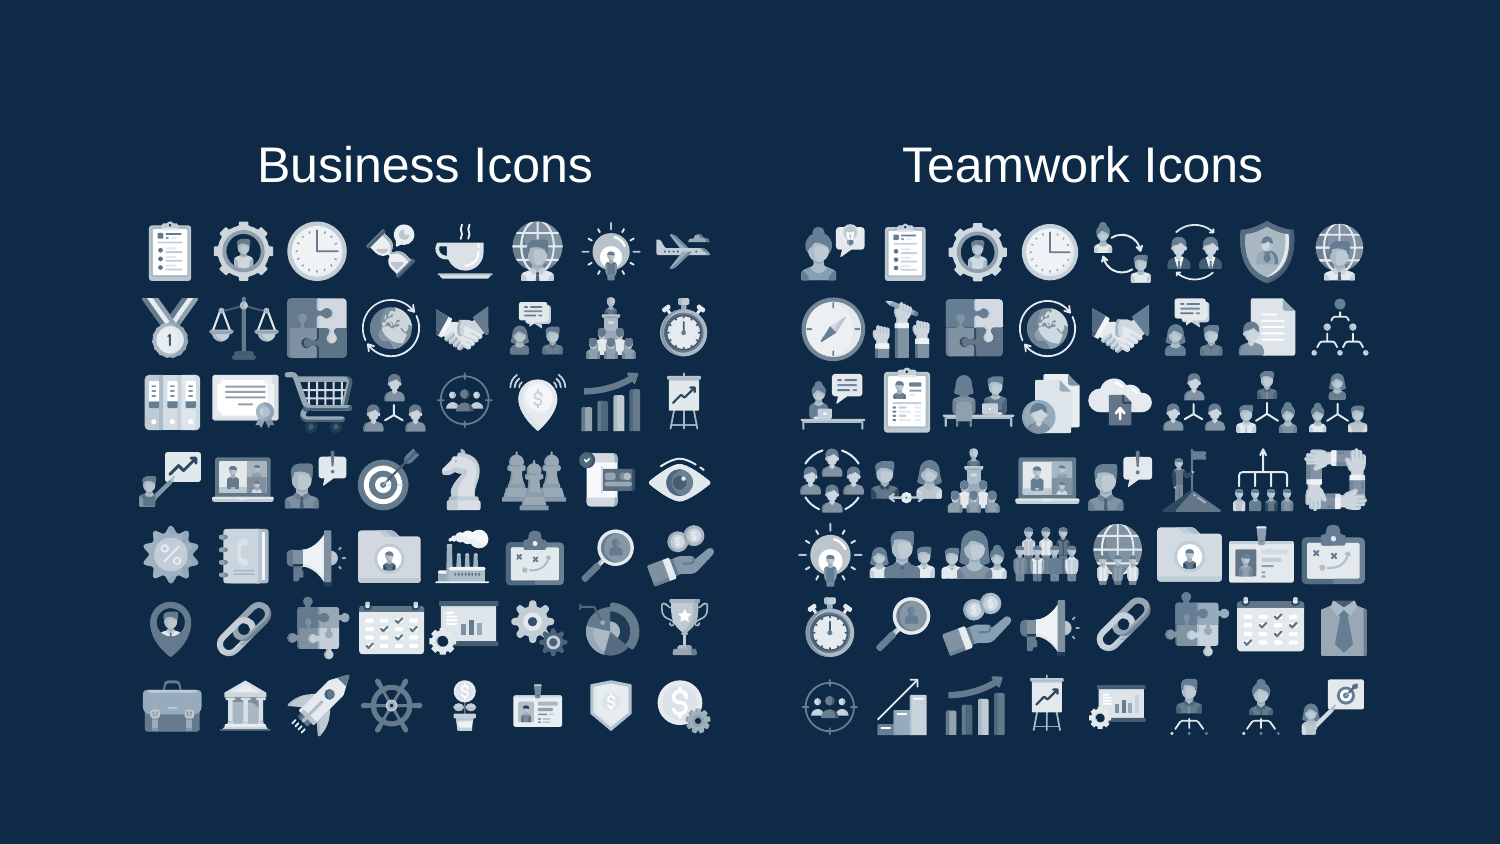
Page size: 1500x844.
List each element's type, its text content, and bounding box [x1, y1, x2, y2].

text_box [286, 529, 347, 587]
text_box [1088, 684, 1146, 730]
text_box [666, 372, 702, 430]
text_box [1236, 596, 1305, 652]
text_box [1020, 599, 1081, 657]
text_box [1095, 596, 1152, 652]
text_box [1029, 674, 1064, 732]
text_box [801, 297, 866, 362]
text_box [1093, 221, 1152, 283]
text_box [435, 305, 489, 351]
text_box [1088, 450, 1153, 511]
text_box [363, 373, 426, 432]
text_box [1167, 223, 1223, 281]
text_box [510, 301, 563, 355]
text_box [1156, 527, 1223, 582]
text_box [1310, 223, 1364, 281]
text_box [1162, 448, 1222, 513]
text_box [1308, 373, 1368, 433]
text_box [1301, 524, 1366, 585]
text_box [941, 374, 1016, 428]
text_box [656, 233, 711, 269]
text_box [947, 448, 1000, 513]
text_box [436, 372, 494, 429]
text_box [141, 298, 199, 359]
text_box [1232, 448, 1294, 512]
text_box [800, 373, 866, 431]
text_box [284, 371, 354, 434]
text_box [148, 221, 192, 282]
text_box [286, 297, 347, 359]
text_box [149, 601, 192, 658]
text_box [219, 680, 272, 731]
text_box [1239, 220, 1296, 284]
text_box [513, 684, 563, 728]
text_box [1301, 679, 1365, 735]
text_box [357, 448, 420, 511]
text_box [357, 530, 421, 584]
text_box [1091, 304, 1150, 354]
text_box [211, 456, 274, 503]
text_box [215, 601, 273, 657]
text_box Teamwork Icons [797, 117, 1369, 197]
text_box Business Icons [139, 117, 711, 197]
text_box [945, 676, 1005, 736]
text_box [142, 680, 202, 732]
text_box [585, 297, 636, 360]
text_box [590, 679, 632, 732]
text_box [1013, 527, 1079, 582]
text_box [1228, 526, 1295, 583]
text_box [648, 457, 711, 502]
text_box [287, 674, 350, 737]
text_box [432, 223, 494, 280]
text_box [505, 530, 565, 586]
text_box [941, 592, 1013, 656]
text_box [646, 525, 716, 587]
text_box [581, 529, 635, 583]
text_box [1304, 448, 1368, 512]
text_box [1021, 373, 1080, 434]
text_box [883, 367, 931, 433]
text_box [209, 296, 279, 360]
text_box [360, 678, 423, 733]
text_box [654, 680, 711, 734]
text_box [872, 300, 930, 359]
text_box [1165, 298, 1223, 356]
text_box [805, 596, 855, 658]
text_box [217, 528, 269, 584]
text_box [1236, 370, 1298, 434]
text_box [875, 596, 931, 652]
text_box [142, 525, 200, 584]
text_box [287, 221, 348, 282]
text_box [581, 372, 641, 432]
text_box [1310, 298, 1369, 356]
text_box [1164, 591, 1231, 657]
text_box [1093, 523, 1143, 586]
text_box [441, 448, 481, 511]
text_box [801, 223, 865, 281]
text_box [507, 221, 563, 282]
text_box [501, 451, 567, 511]
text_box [511, 600, 568, 657]
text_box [1015, 457, 1080, 505]
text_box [1241, 678, 1281, 736]
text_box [660, 598, 709, 656]
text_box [358, 298, 424, 358]
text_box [576, 451, 635, 507]
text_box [213, 221, 274, 282]
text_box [1238, 298, 1296, 356]
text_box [870, 459, 942, 504]
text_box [358, 601, 425, 655]
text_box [434, 529, 492, 584]
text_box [797, 522, 864, 587]
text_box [659, 297, 708, 357]
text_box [801, 678, 859, 736]
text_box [212, 374, 279, 429]
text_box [580, 221, 642, 281]
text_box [144, 374, 201, 431]
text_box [365, 224, 418, 279]
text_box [876, 678, 927, 736]
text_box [799, 448, 865, 513]
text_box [1163, 373, 1226, 431]
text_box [884, 223, 926, 282]
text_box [948, 222, 1008, 282]
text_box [1015, 299, 1080, 358]
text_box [869, 530, 935, 579]
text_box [449, 679, 477, 732]
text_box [1088, 378, 1153, 426]
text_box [284, 450, 347, 509]
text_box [1320, 600, 1367, 657]
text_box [579, 602, 642, 656]
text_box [139, 451, 202, 508]
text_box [286, 596, 351, 660]
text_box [509, 373, 567, 431]
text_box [1021, 223, 1079, 281]
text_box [429, 600, 499, 655]
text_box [945, 298, 1004, 357]
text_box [1169, 678, 1209, 736]
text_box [941, 530, 1007, 579]
